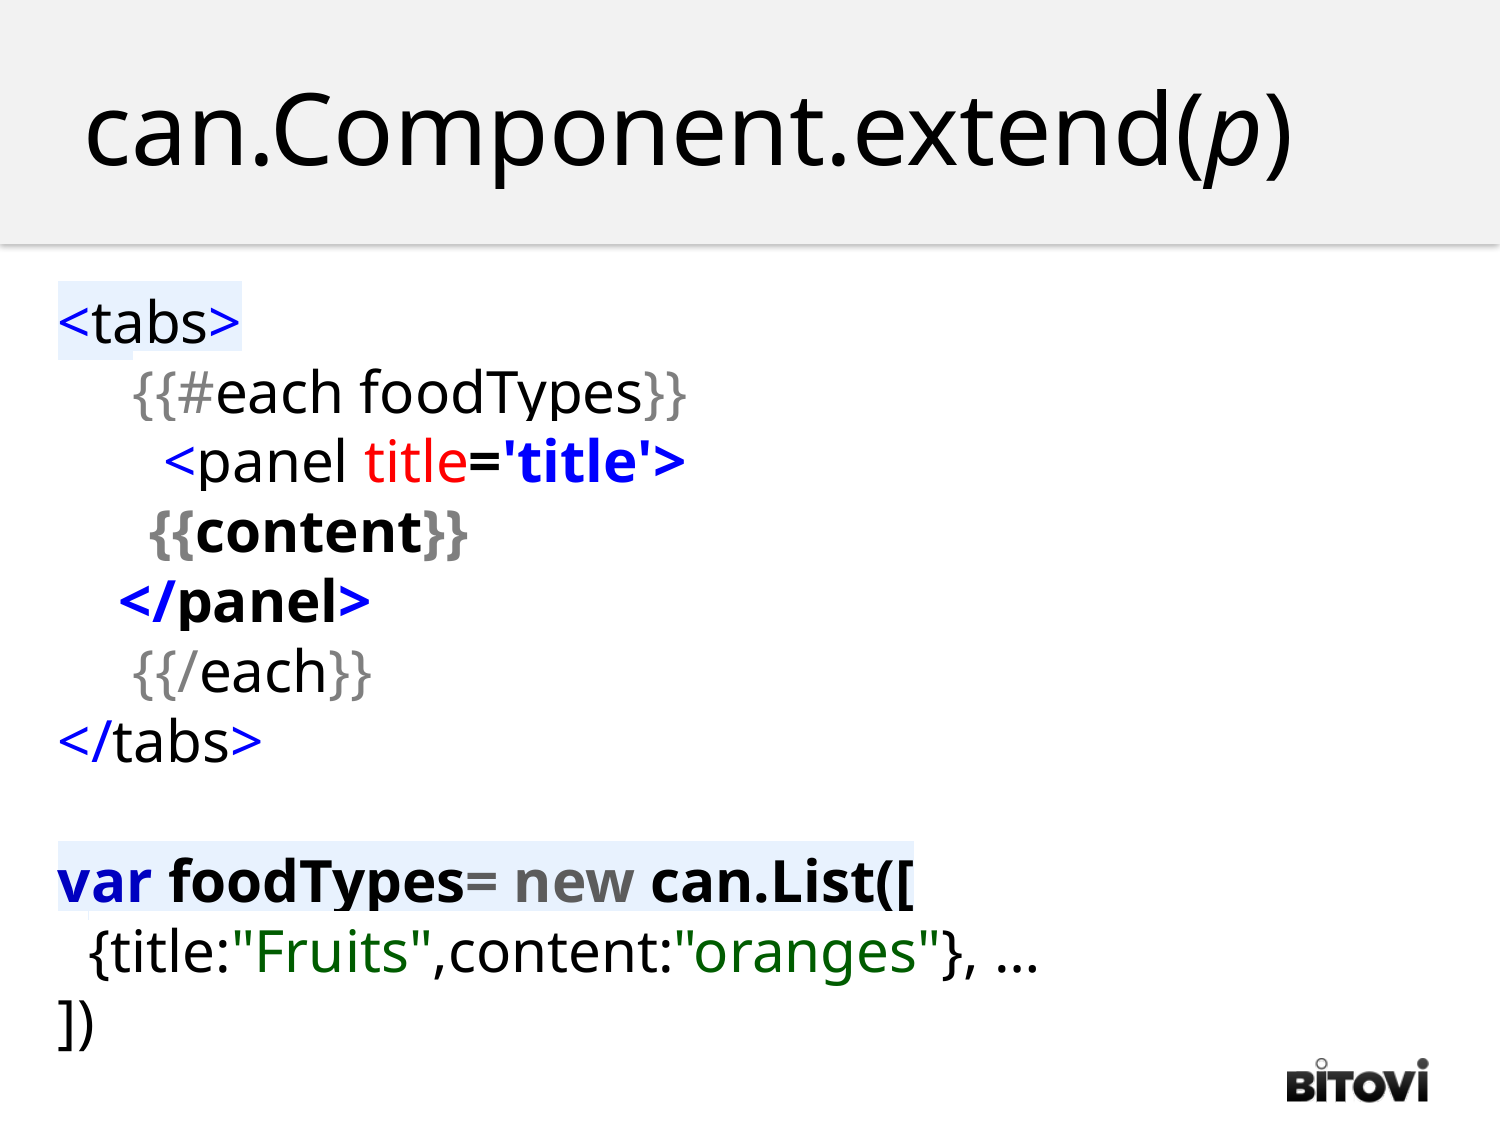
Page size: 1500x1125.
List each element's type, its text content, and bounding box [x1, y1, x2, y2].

text_box [0, 0, 1500, 245]
text_box <tabs> {{#each foodTypes}} <panel title='title'> {{content}} </panel> {{/each}} </tabs> var foodTypes= new can.List([ {title:"Fruits",content:"oranges"}, … ]) [44, 278, 1477, 1074]
picture [1287, 1074, 1429, 1104]
text_box can.Component.extend(p) [69, 57, 1442, 183]
